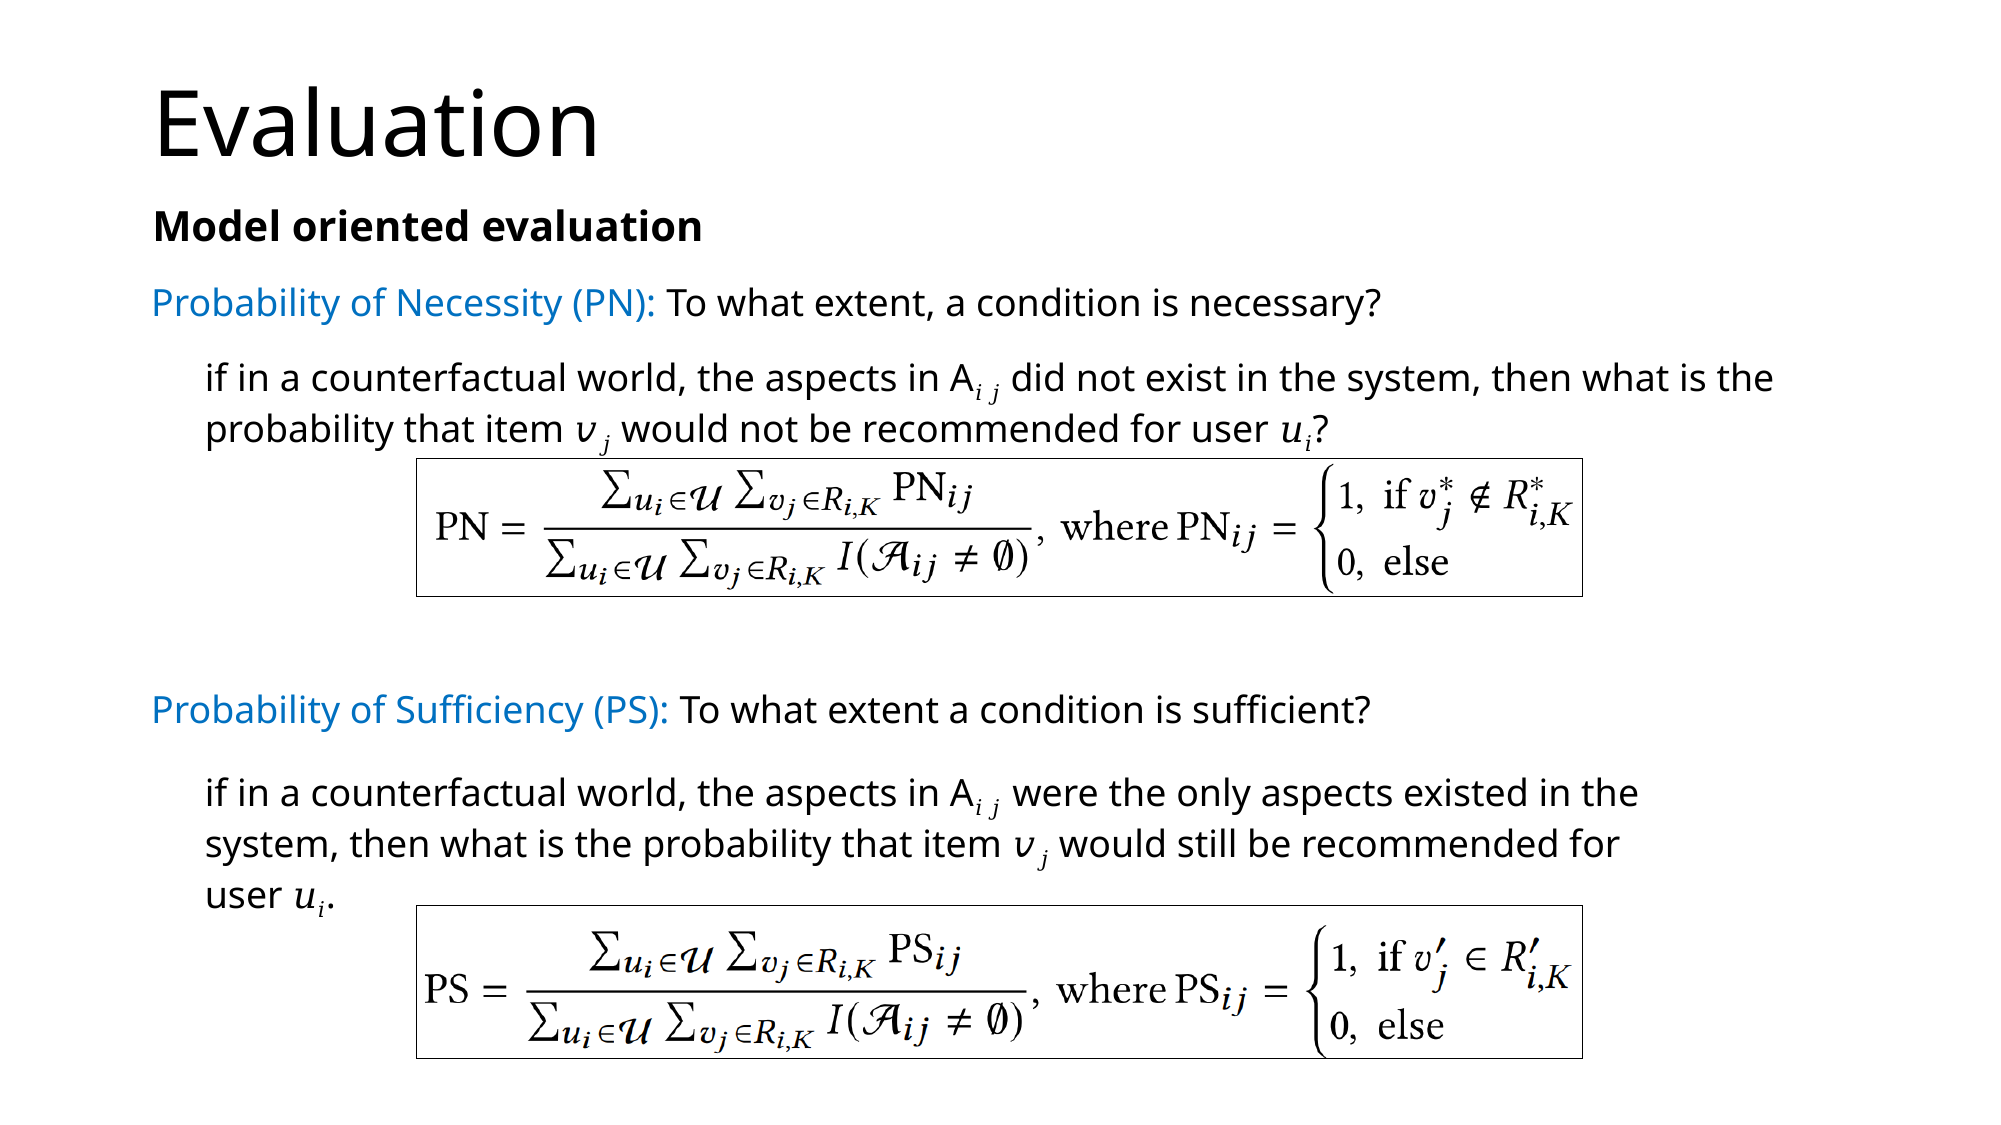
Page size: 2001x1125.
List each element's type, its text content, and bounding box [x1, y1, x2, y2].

text_box ﻿Probability of Sufficiency (PS): To what extent a condition is sufficient? [136, 678, 1613, 739]
text_box ﻿Probability of Necessity (PN): To what extent, a condition is necessary? [136, 272, 1554, 332]
text_box ﻿if in a counterfactual world, the aspects in A𝑖 𝑗 did not exist in the system, then what is the probability that item 𝑣𝑗 would not be recommended for user 𝑢𝑖? [189, 346, 1802, 464]
title Evaluation [137, 59, 1863, 193]
picture [416, 905, 1584, 1060]
text_box ﻿if in a counterfactual world, the aspects in A𝑖 𝑗 were the only aspects existed in the system, then what is the probability that item 𝑣𝑗 would still be recommended for user 𝑢𝑖. [189, 761, 1666, 930]
text_box Model oriented evaluation [137, 192, 731, 258]
picture [416, 457, 1584, 598]
